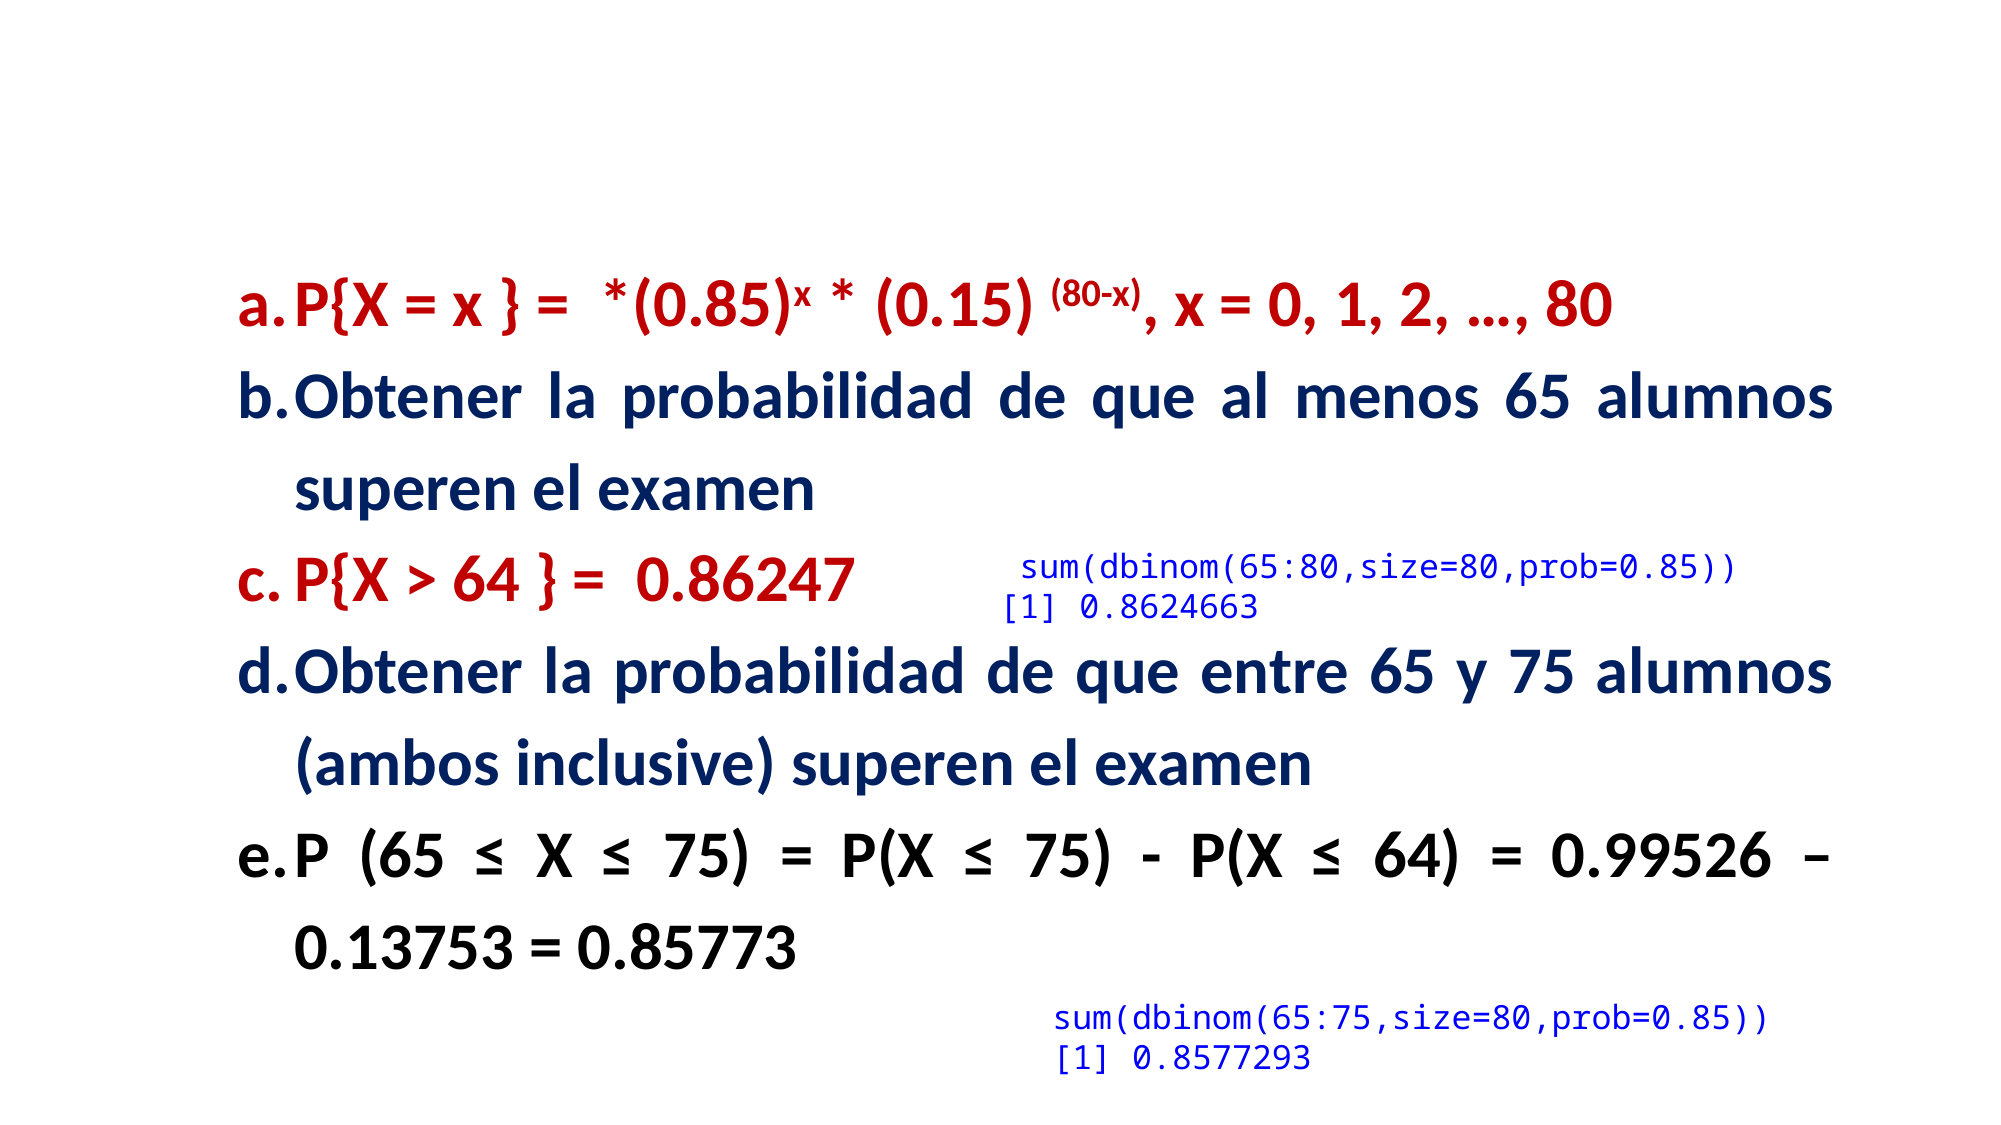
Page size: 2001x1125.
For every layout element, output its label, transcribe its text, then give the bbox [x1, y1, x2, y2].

text_box sum(dbinom(65:80,size=80,prob=0.85)) [1] 0.8624663 [999, 545, 1754, 625]
text_box sum(dbinom(65:75,size=80,prob=0.85)) [1] 0.8577293 [1052, 995, 1807, 1076]
